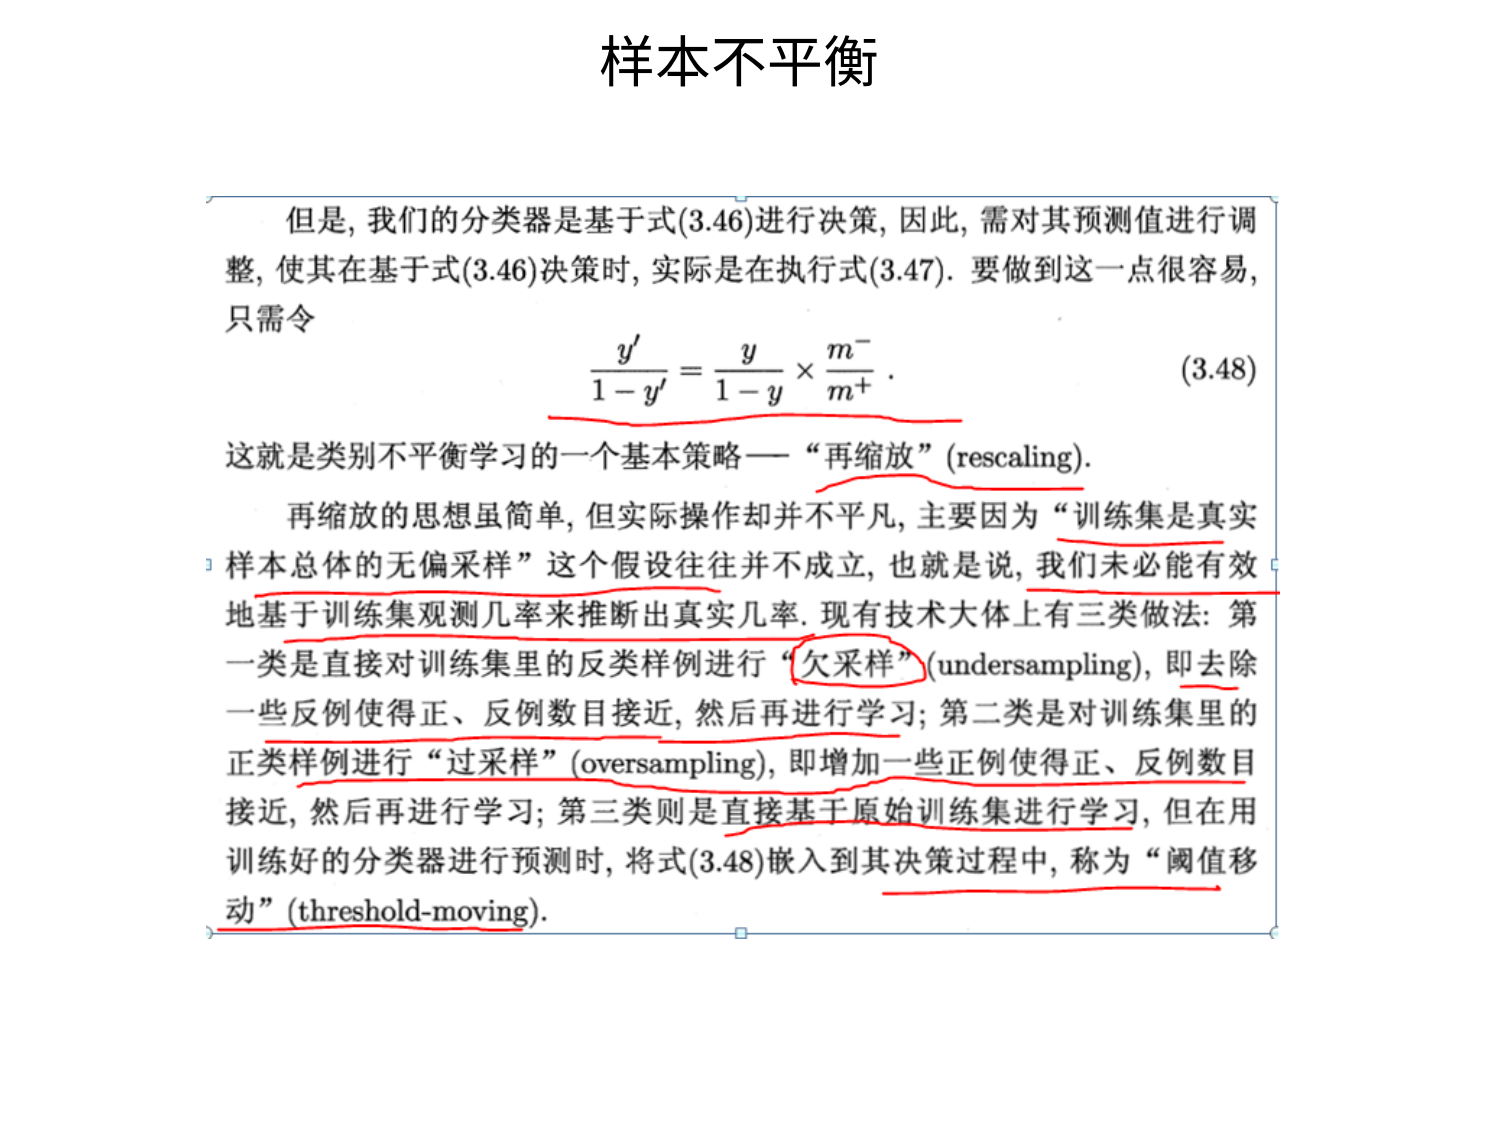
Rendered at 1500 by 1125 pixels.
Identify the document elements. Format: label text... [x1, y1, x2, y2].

title 样本不平衡 [64, 19, 1415, 102]
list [206, 195, 1281, 939]
